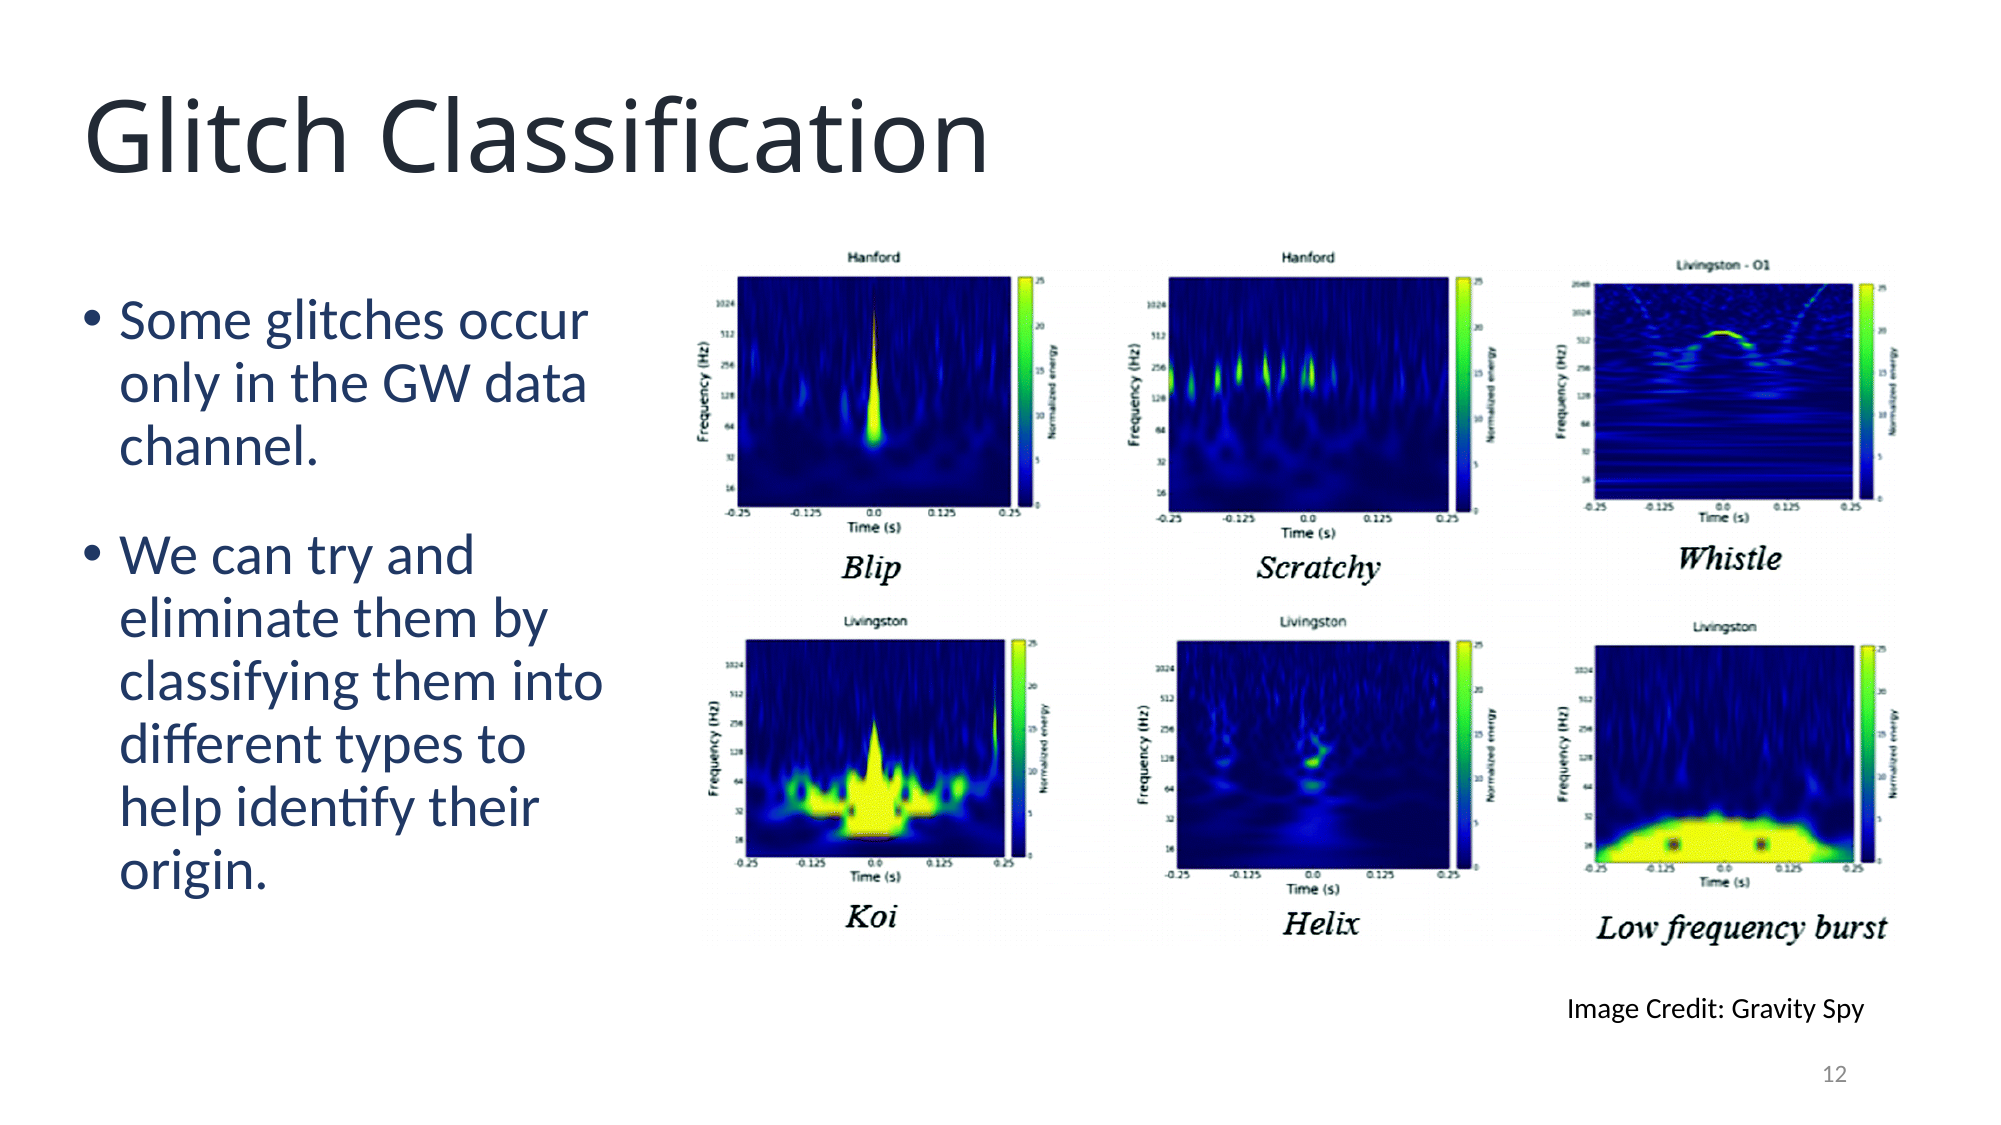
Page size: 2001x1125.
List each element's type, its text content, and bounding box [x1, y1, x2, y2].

list Some glitches occur only in the GW data channel. We can try and eliminate them by classifying them into different types to help identify their origin. [67, 282, 655, 996]
slide_number 12 [1412, 1042, 1863, 1103]
picture [696, 249, 1900, 946]
text_box Image Credit: Gravity Spy [1552, 982, 1933, 1032]
title Glitch Classification [67, 31, 1792, 250]
